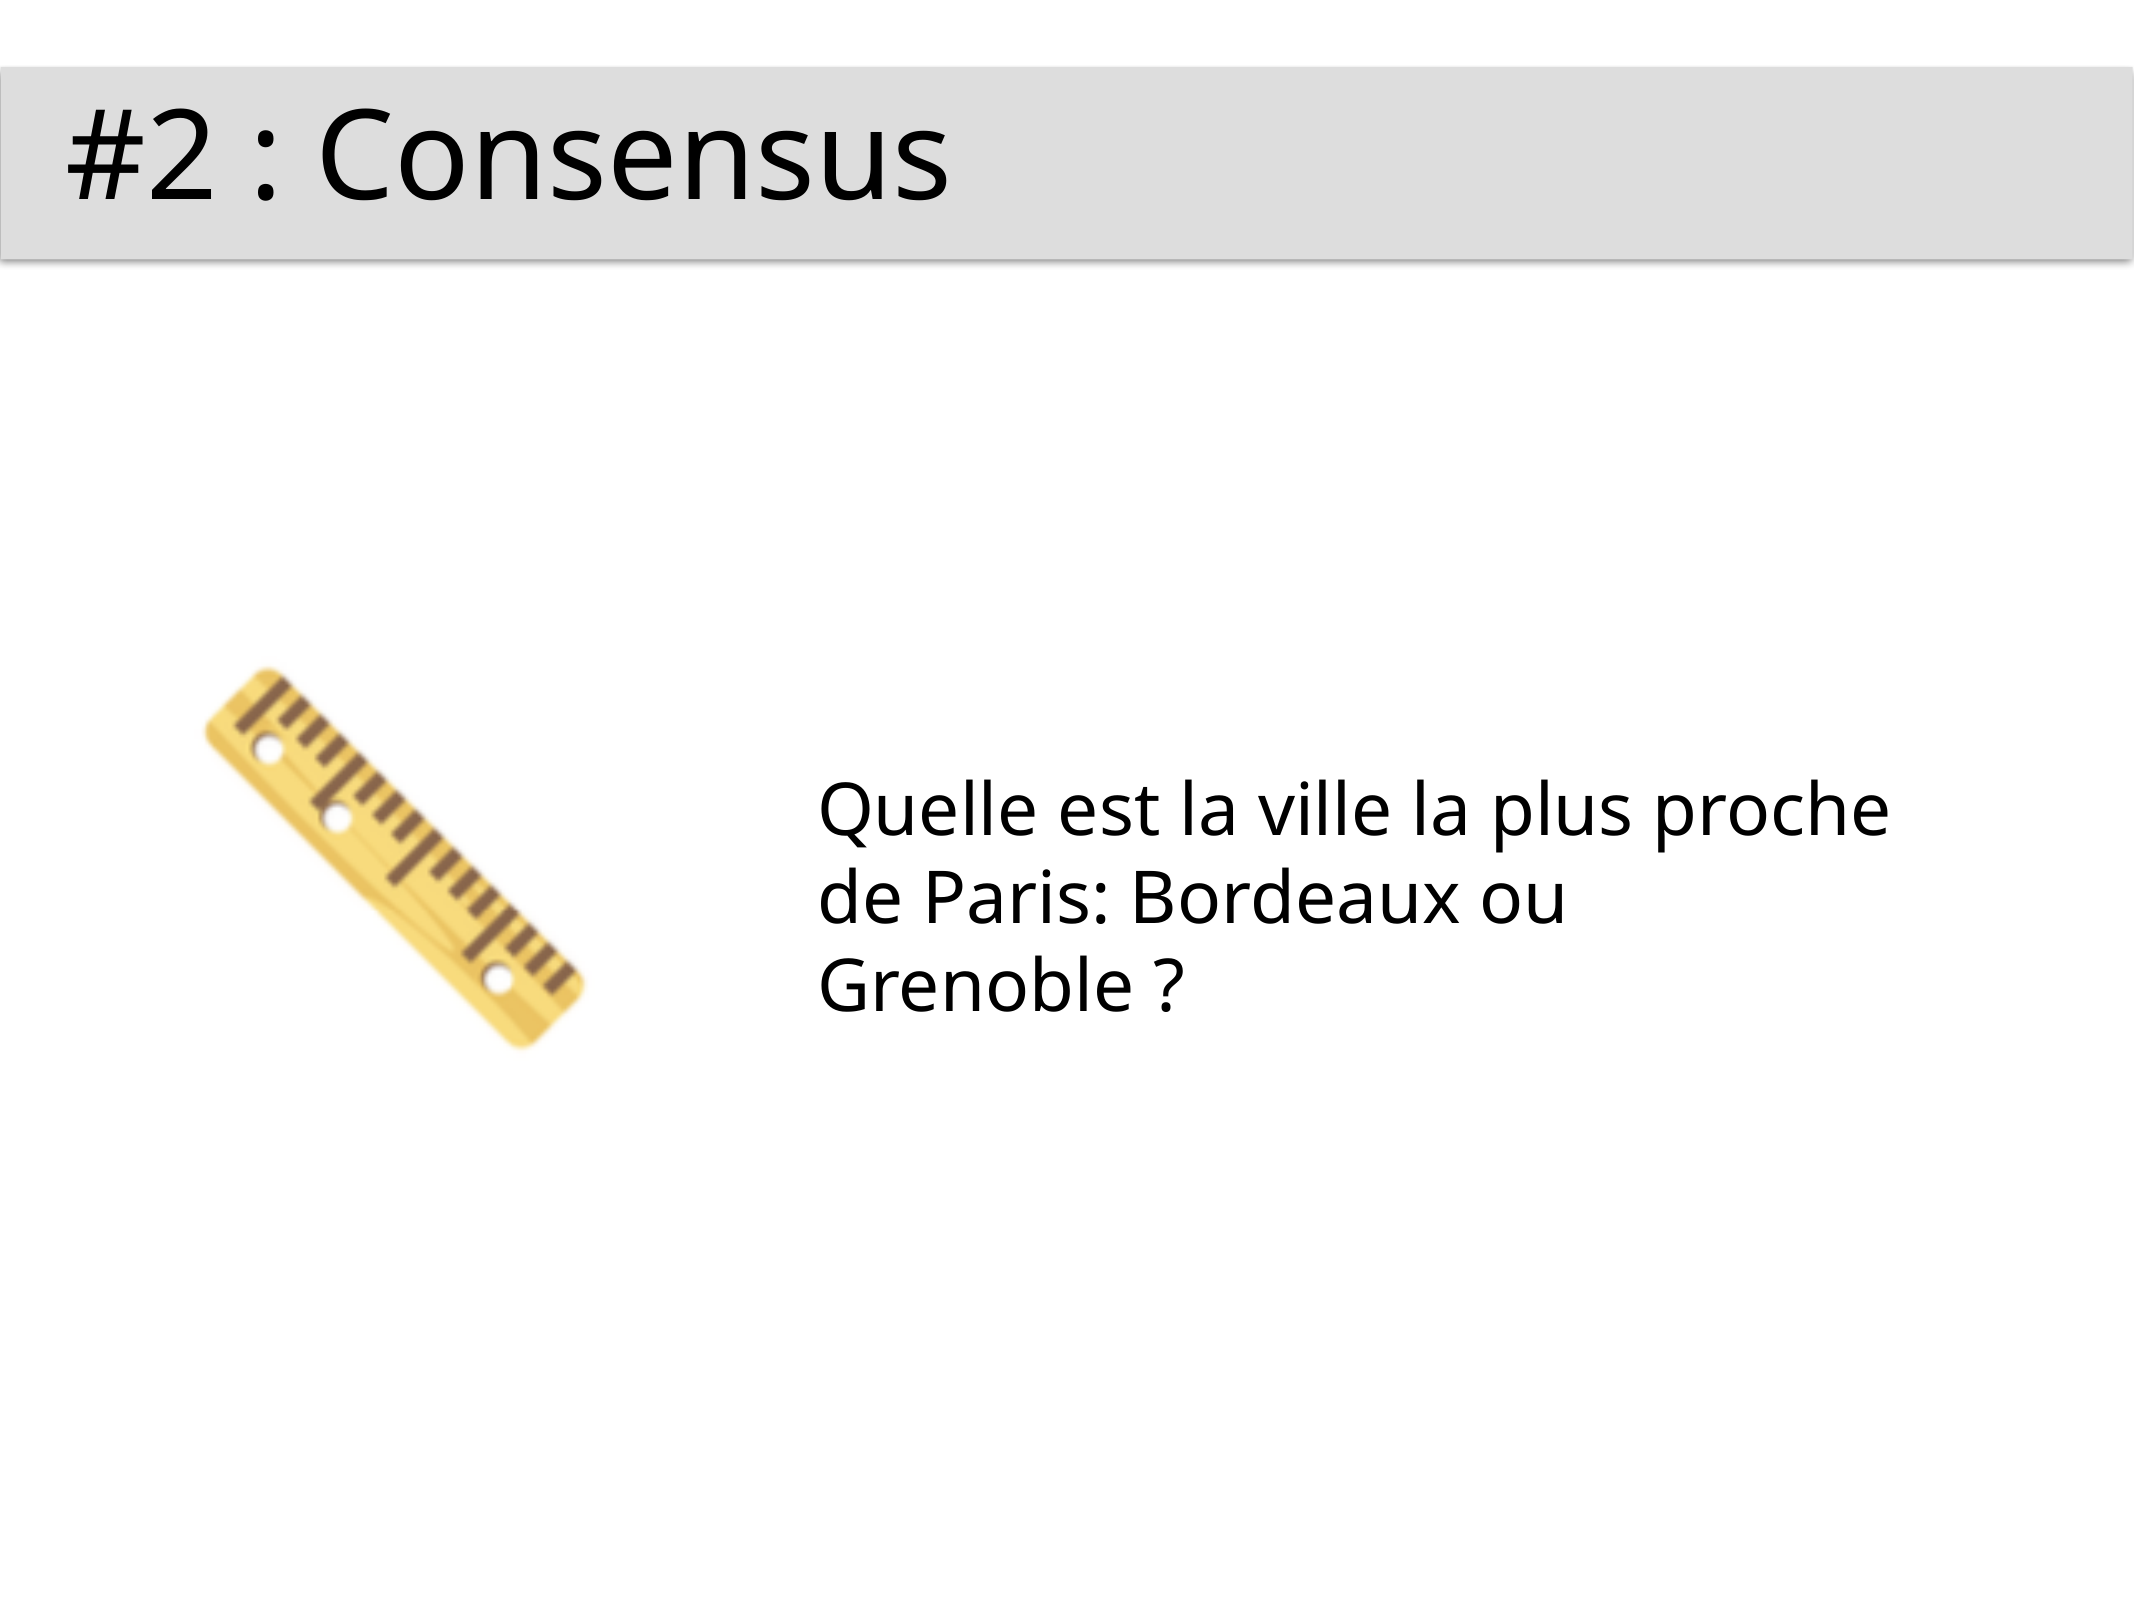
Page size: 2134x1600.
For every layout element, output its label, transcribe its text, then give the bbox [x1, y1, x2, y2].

picture [154, 642, 639, 1087]
text_box #2 : Consensus [56, 66, 962, 233]
text_box Quelle est la ville la plus proche de Paris: Bordeaux ou Grenoble ? [808, 754, 1957, 1034]
text_box [0, 66, 2133, 260]
